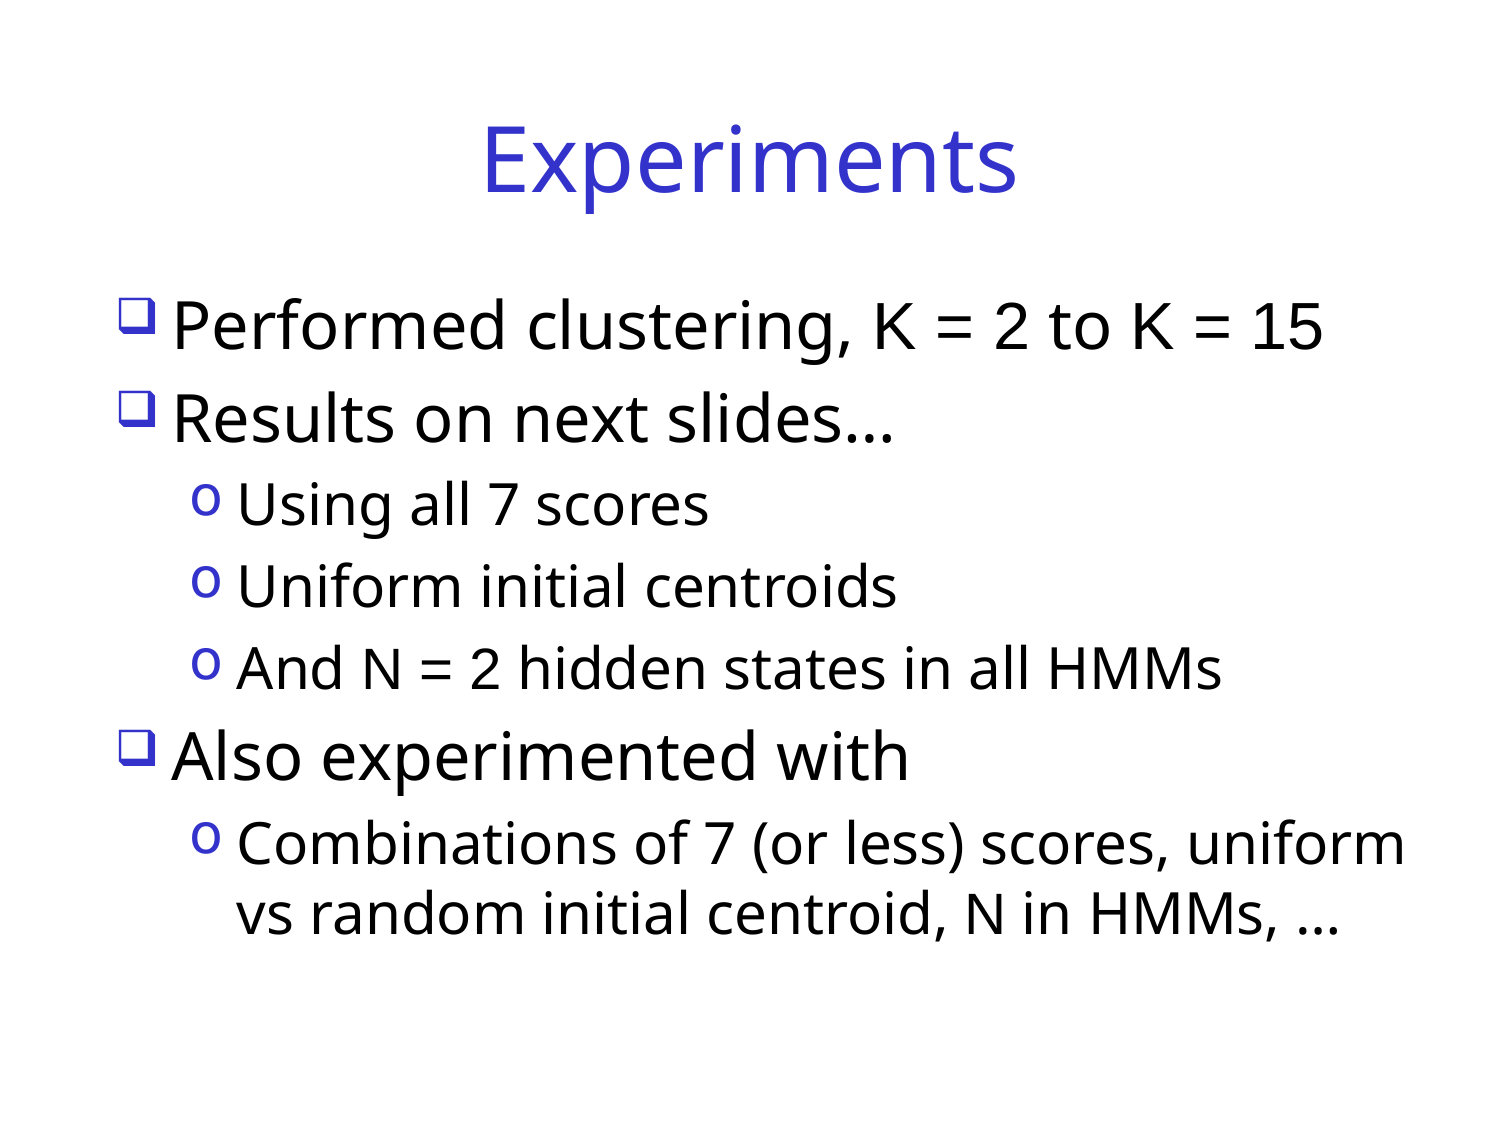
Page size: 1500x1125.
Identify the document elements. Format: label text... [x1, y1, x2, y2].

title Experiments [112, 62, 1388, 251]
list Performed clustering, K = 2 to K = 15 Results on next slides… Using all 7 scores Uniform initial centroids And N = 2 hidden states in all HMMs Also experimented with Combinations of 7 (or less) scores, uniform vs random initial centroid, N in HMMs, … [99, 274, 1426, 1001]
